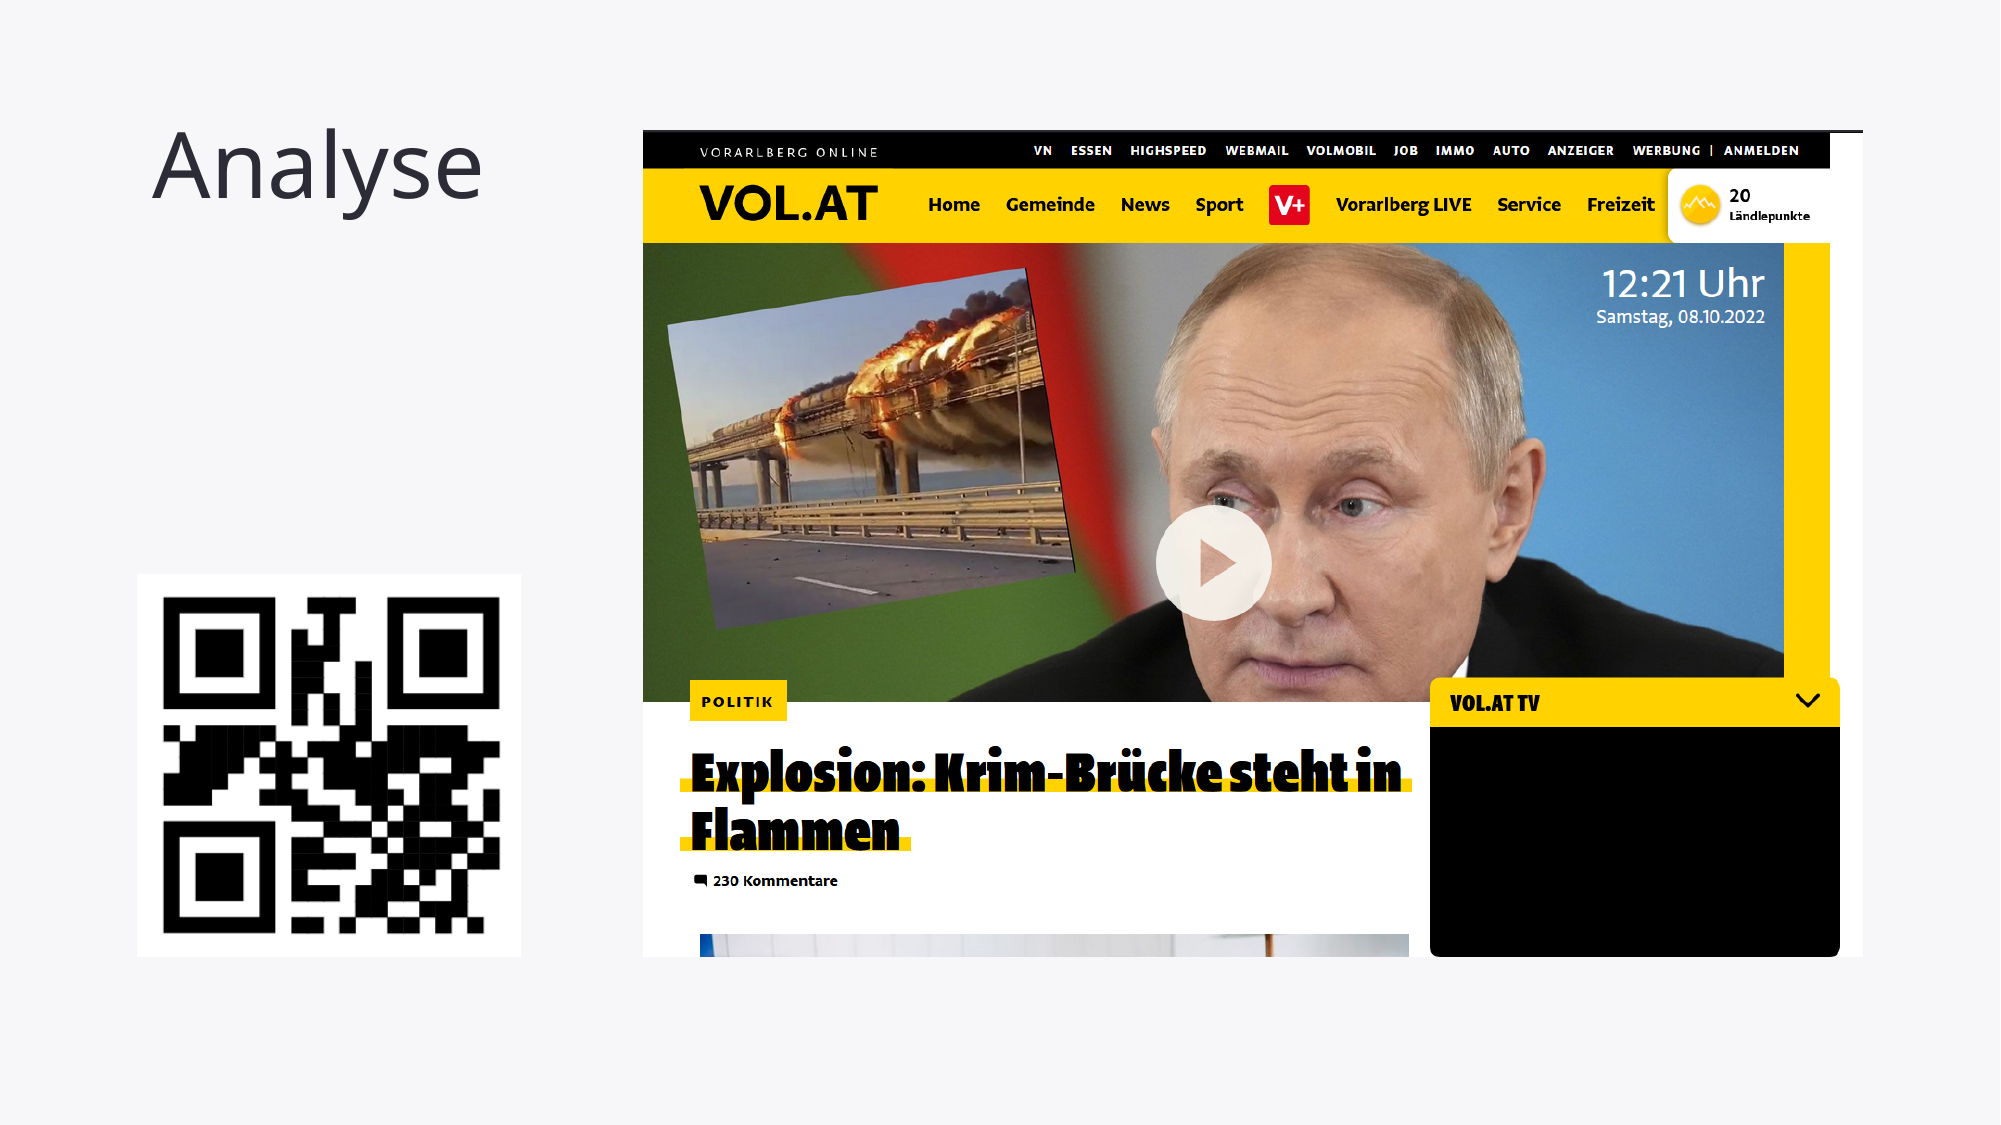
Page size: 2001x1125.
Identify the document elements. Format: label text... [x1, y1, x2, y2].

picture [137, 574, 521, 957]
picture [643, 130, 1863, 957]
title Analyse [137, 59, 1863, 278]
